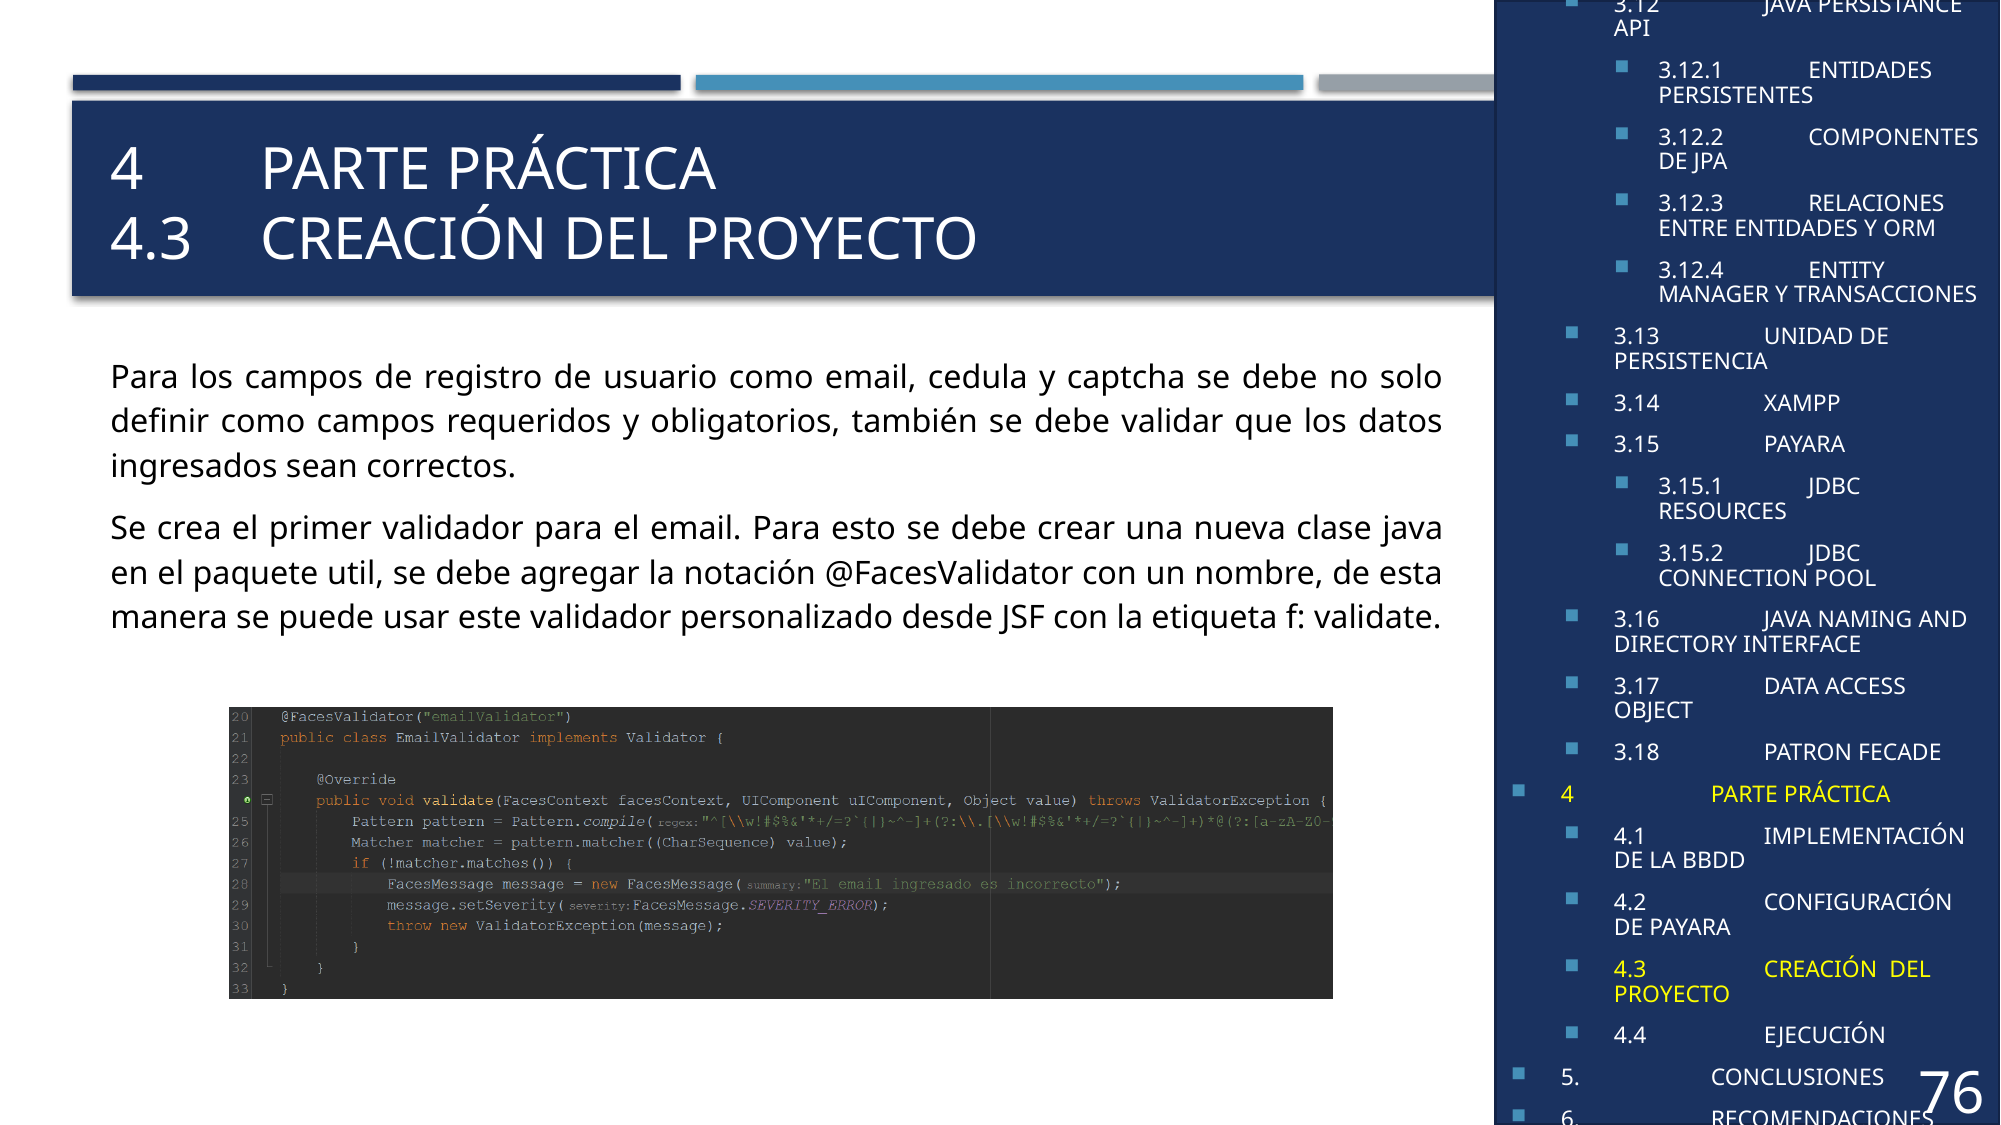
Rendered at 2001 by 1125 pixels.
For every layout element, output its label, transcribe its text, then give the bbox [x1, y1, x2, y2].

slide_number 76 [1827, 1065, 2000, 1125]
list Para los campos de registro de usuario como email, cedula y captcha se debe no solo definir como campos requeridos y obligatorios, también se debe validar que los datos ingresados sean correctos. Se crea el primer validador para el email. Para esto se debe crear una nueva clase java en el paquete util, se debe agregar la notación @FacesValidator con un nombre, de esta manera se puede usar este validador personalizado desde JSF con la etiqueta f: validate. [95, 321, 1459, 665]
title 4 Parte práctica 4.3 CREACIÓN DEL PROYECTO [95, 112, 1494, 279]
text_box 3.12 JAVA PERSISTANCE API 3.12.1 ENTIDADES PERSISTENTES 3.12.2 COMPONENTES DE JPA 3.12.3 RELACIONES ENTRE ENTIDADES Y ORM 3.12.4 ENTITY MANAGER Y TRANSACCIONES 3.13 UNIDAD DE PERSISTENCIA 3.14 XAMPP 3.15 PAYARA 3.15.1 JDBC RESOURCES 3.15.2 JDBC CONNECTION POOL 3.16 JAVA NAMING AND DIRECTORY INTERFACE 3.17 DATA ACCESS OBJECT 3.18 PATRON FECADE 4 PARTE PRÁCTICA 4.1 IMPLEMENTACIÓN DE LA BBDD 4.2 CONFIGURACIÓN DE PAYARA 4.3 CREACIÓN DEL PROYECTO 4.4 EJECUCIÓN 5. CONCLUSIONES 6. RECOMENDACIONES [1494, 0, 2000, 1125]
picture [228, 706, 1333, 1000]
